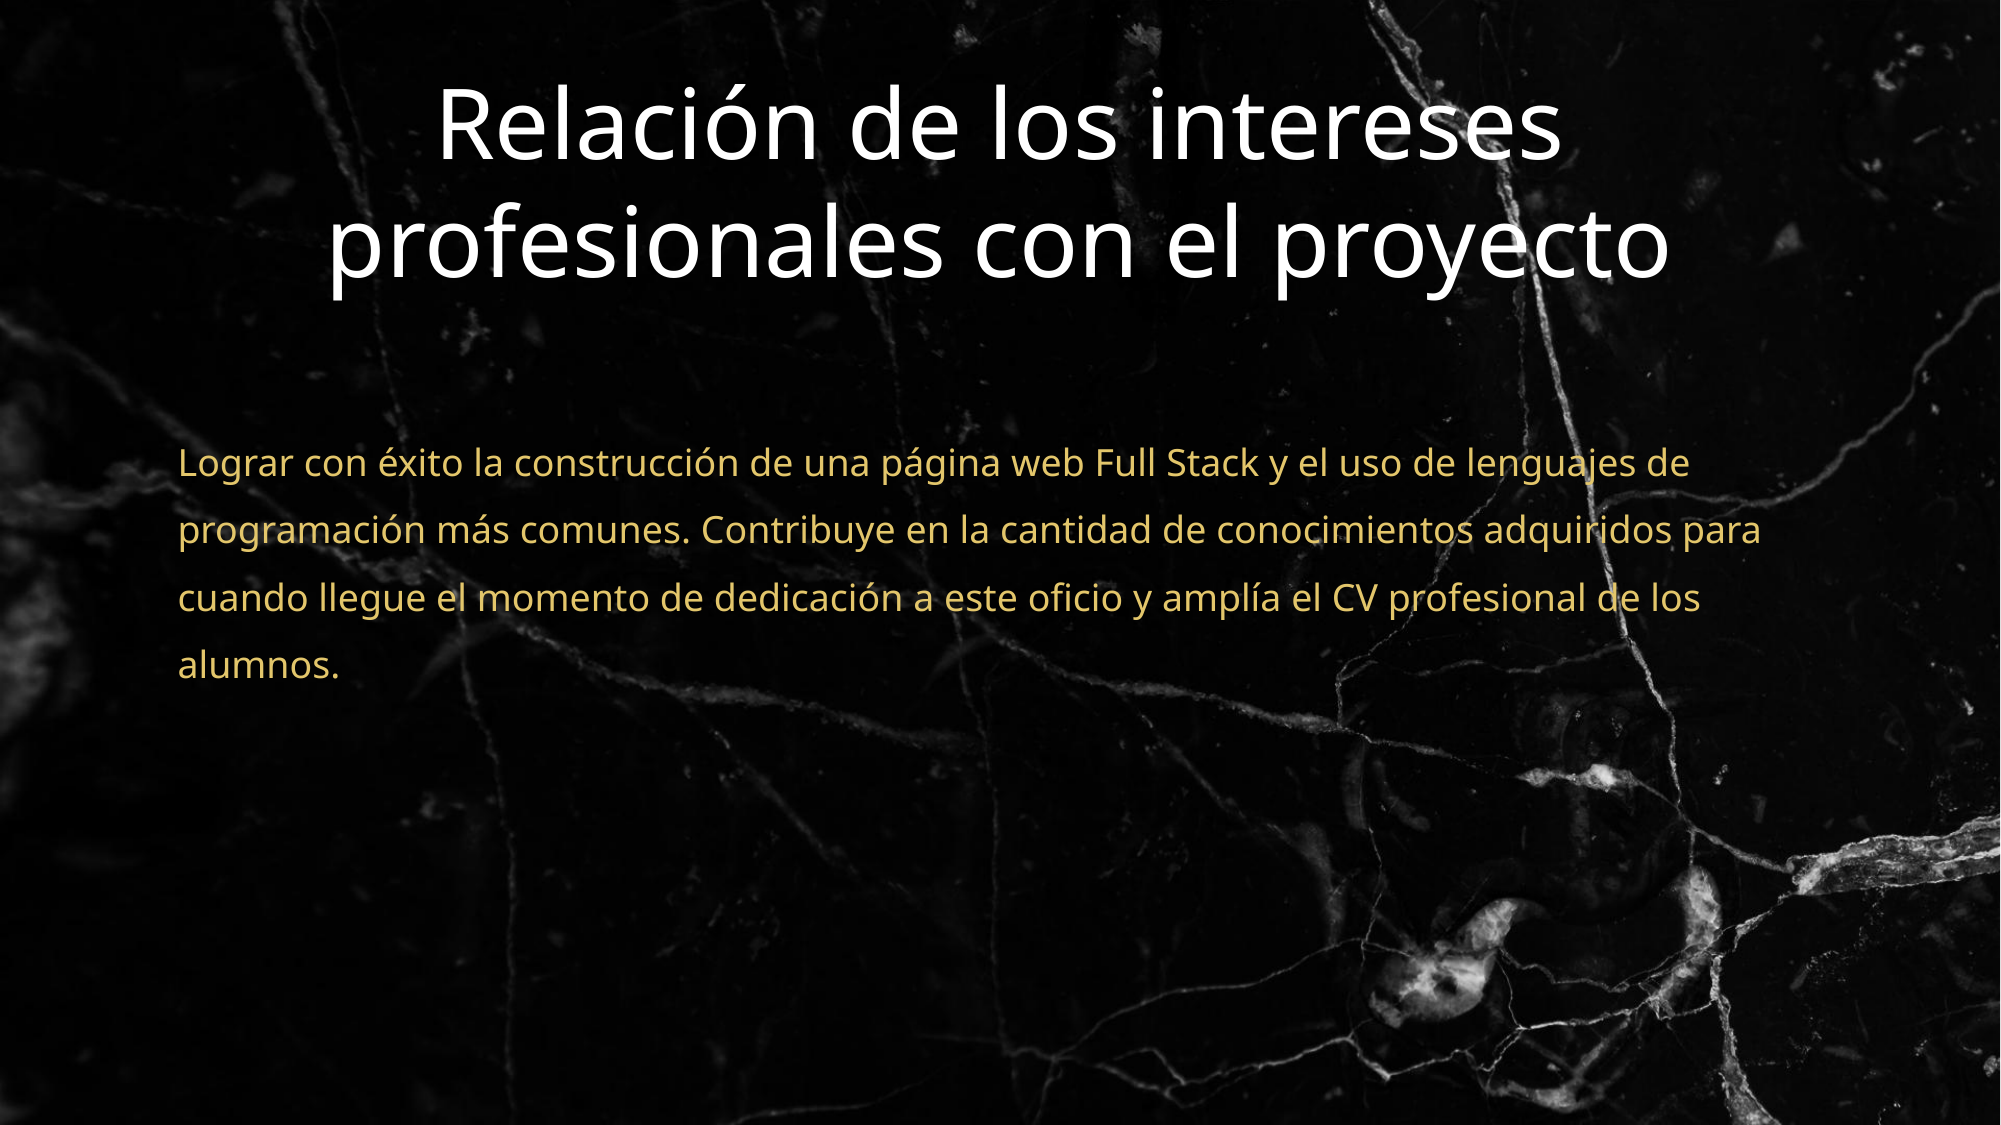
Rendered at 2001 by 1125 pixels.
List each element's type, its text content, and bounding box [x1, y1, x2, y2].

title Relación de los intereses profesionales con el proyecto [157, 116, 1843, 243]
list Lograr con éxito la construcción de una página web Full Stack y el uso de lenguajes de programación más comunes. Contribuye en la cantidad de conocimientos adquiridos para cuando llegue el momento de dedicación a este oficio y amplía el CV profesional de los alumnos. [157, 396, 1843, 729]
picture [0, 0, 2001, 1125]
